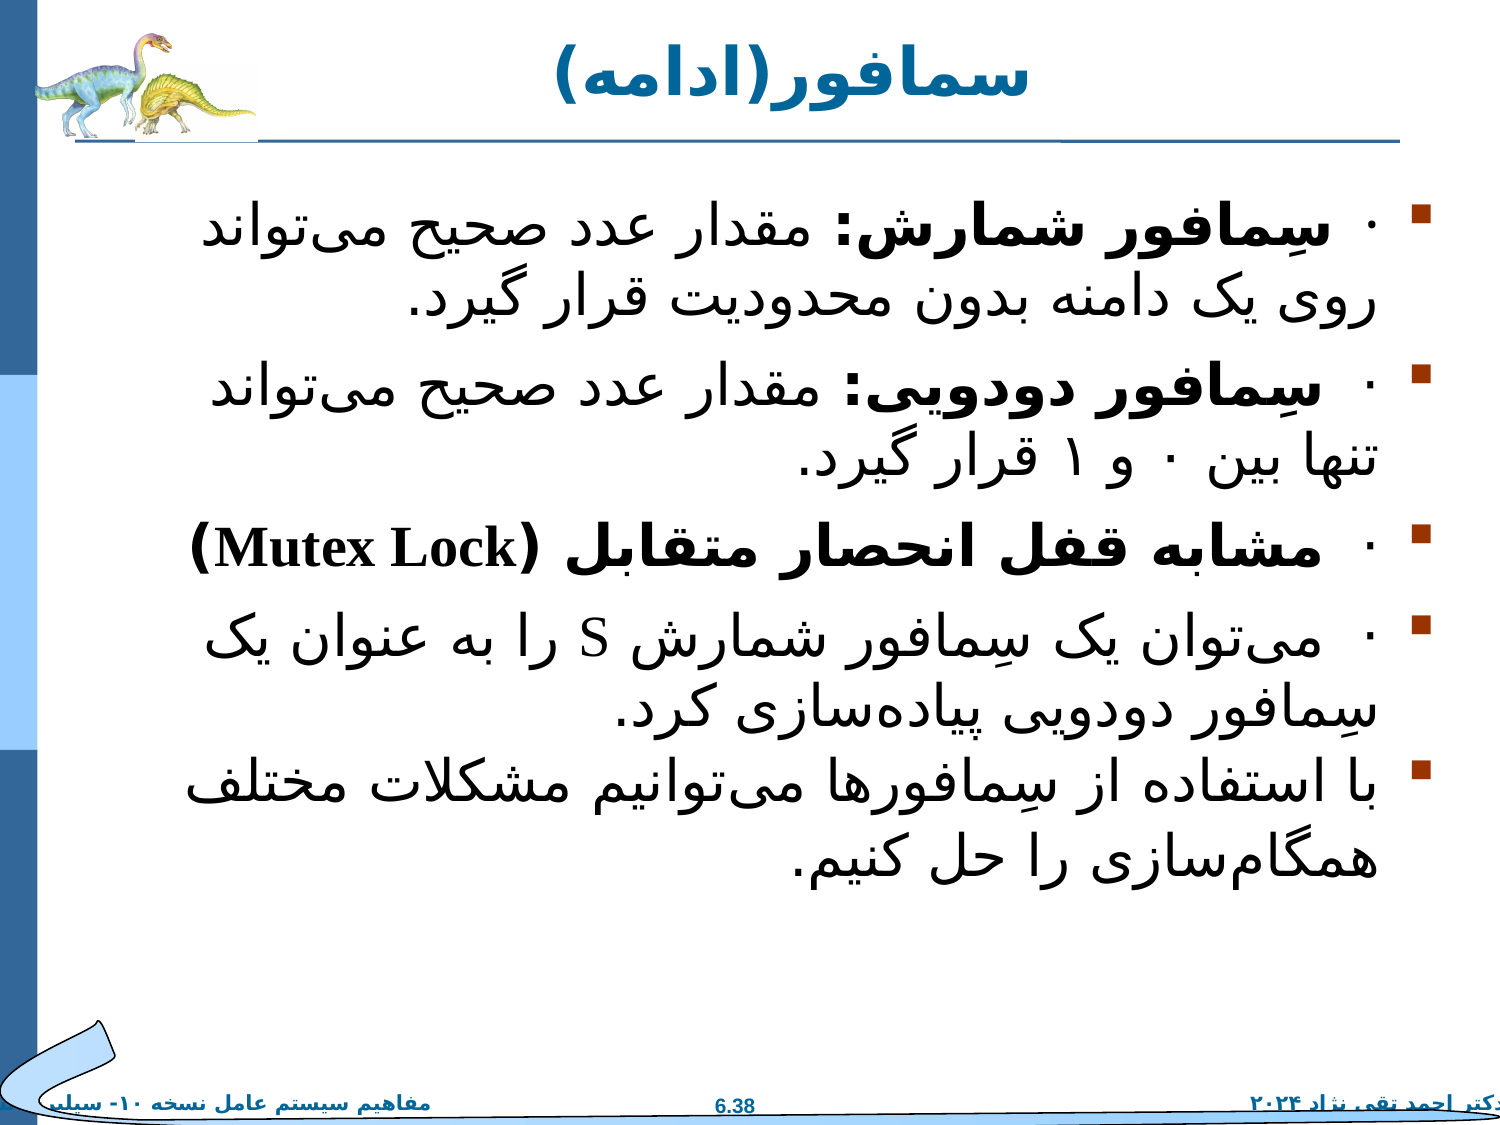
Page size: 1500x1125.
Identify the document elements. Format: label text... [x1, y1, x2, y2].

title سمافور(ادامه) [92, 41, 1493, 117]
picture [18, 20, 258, 151]
list · سِمافور شمارش: مقدار عدد صحیح می‌تواند روی یک دامنه بدون محدودیت قرار گیرد. · سِمافور دودویی: مقدار عدد صحیح می‌تواند تنها بین ۰ و ۱ قرار گیرد. · مشابه قفل انحصار متقابل (Mutex Lock) · می‌توان یک سِمافور شمارش S را به عنوان یک سِمافور دودویی پیاده‌سازی کرد. با استفاده از سِمافورها می‌توانیم مشکلات مختلف همگام‌سازی را حل کنیم. [138, 179, 1452, 1061]
